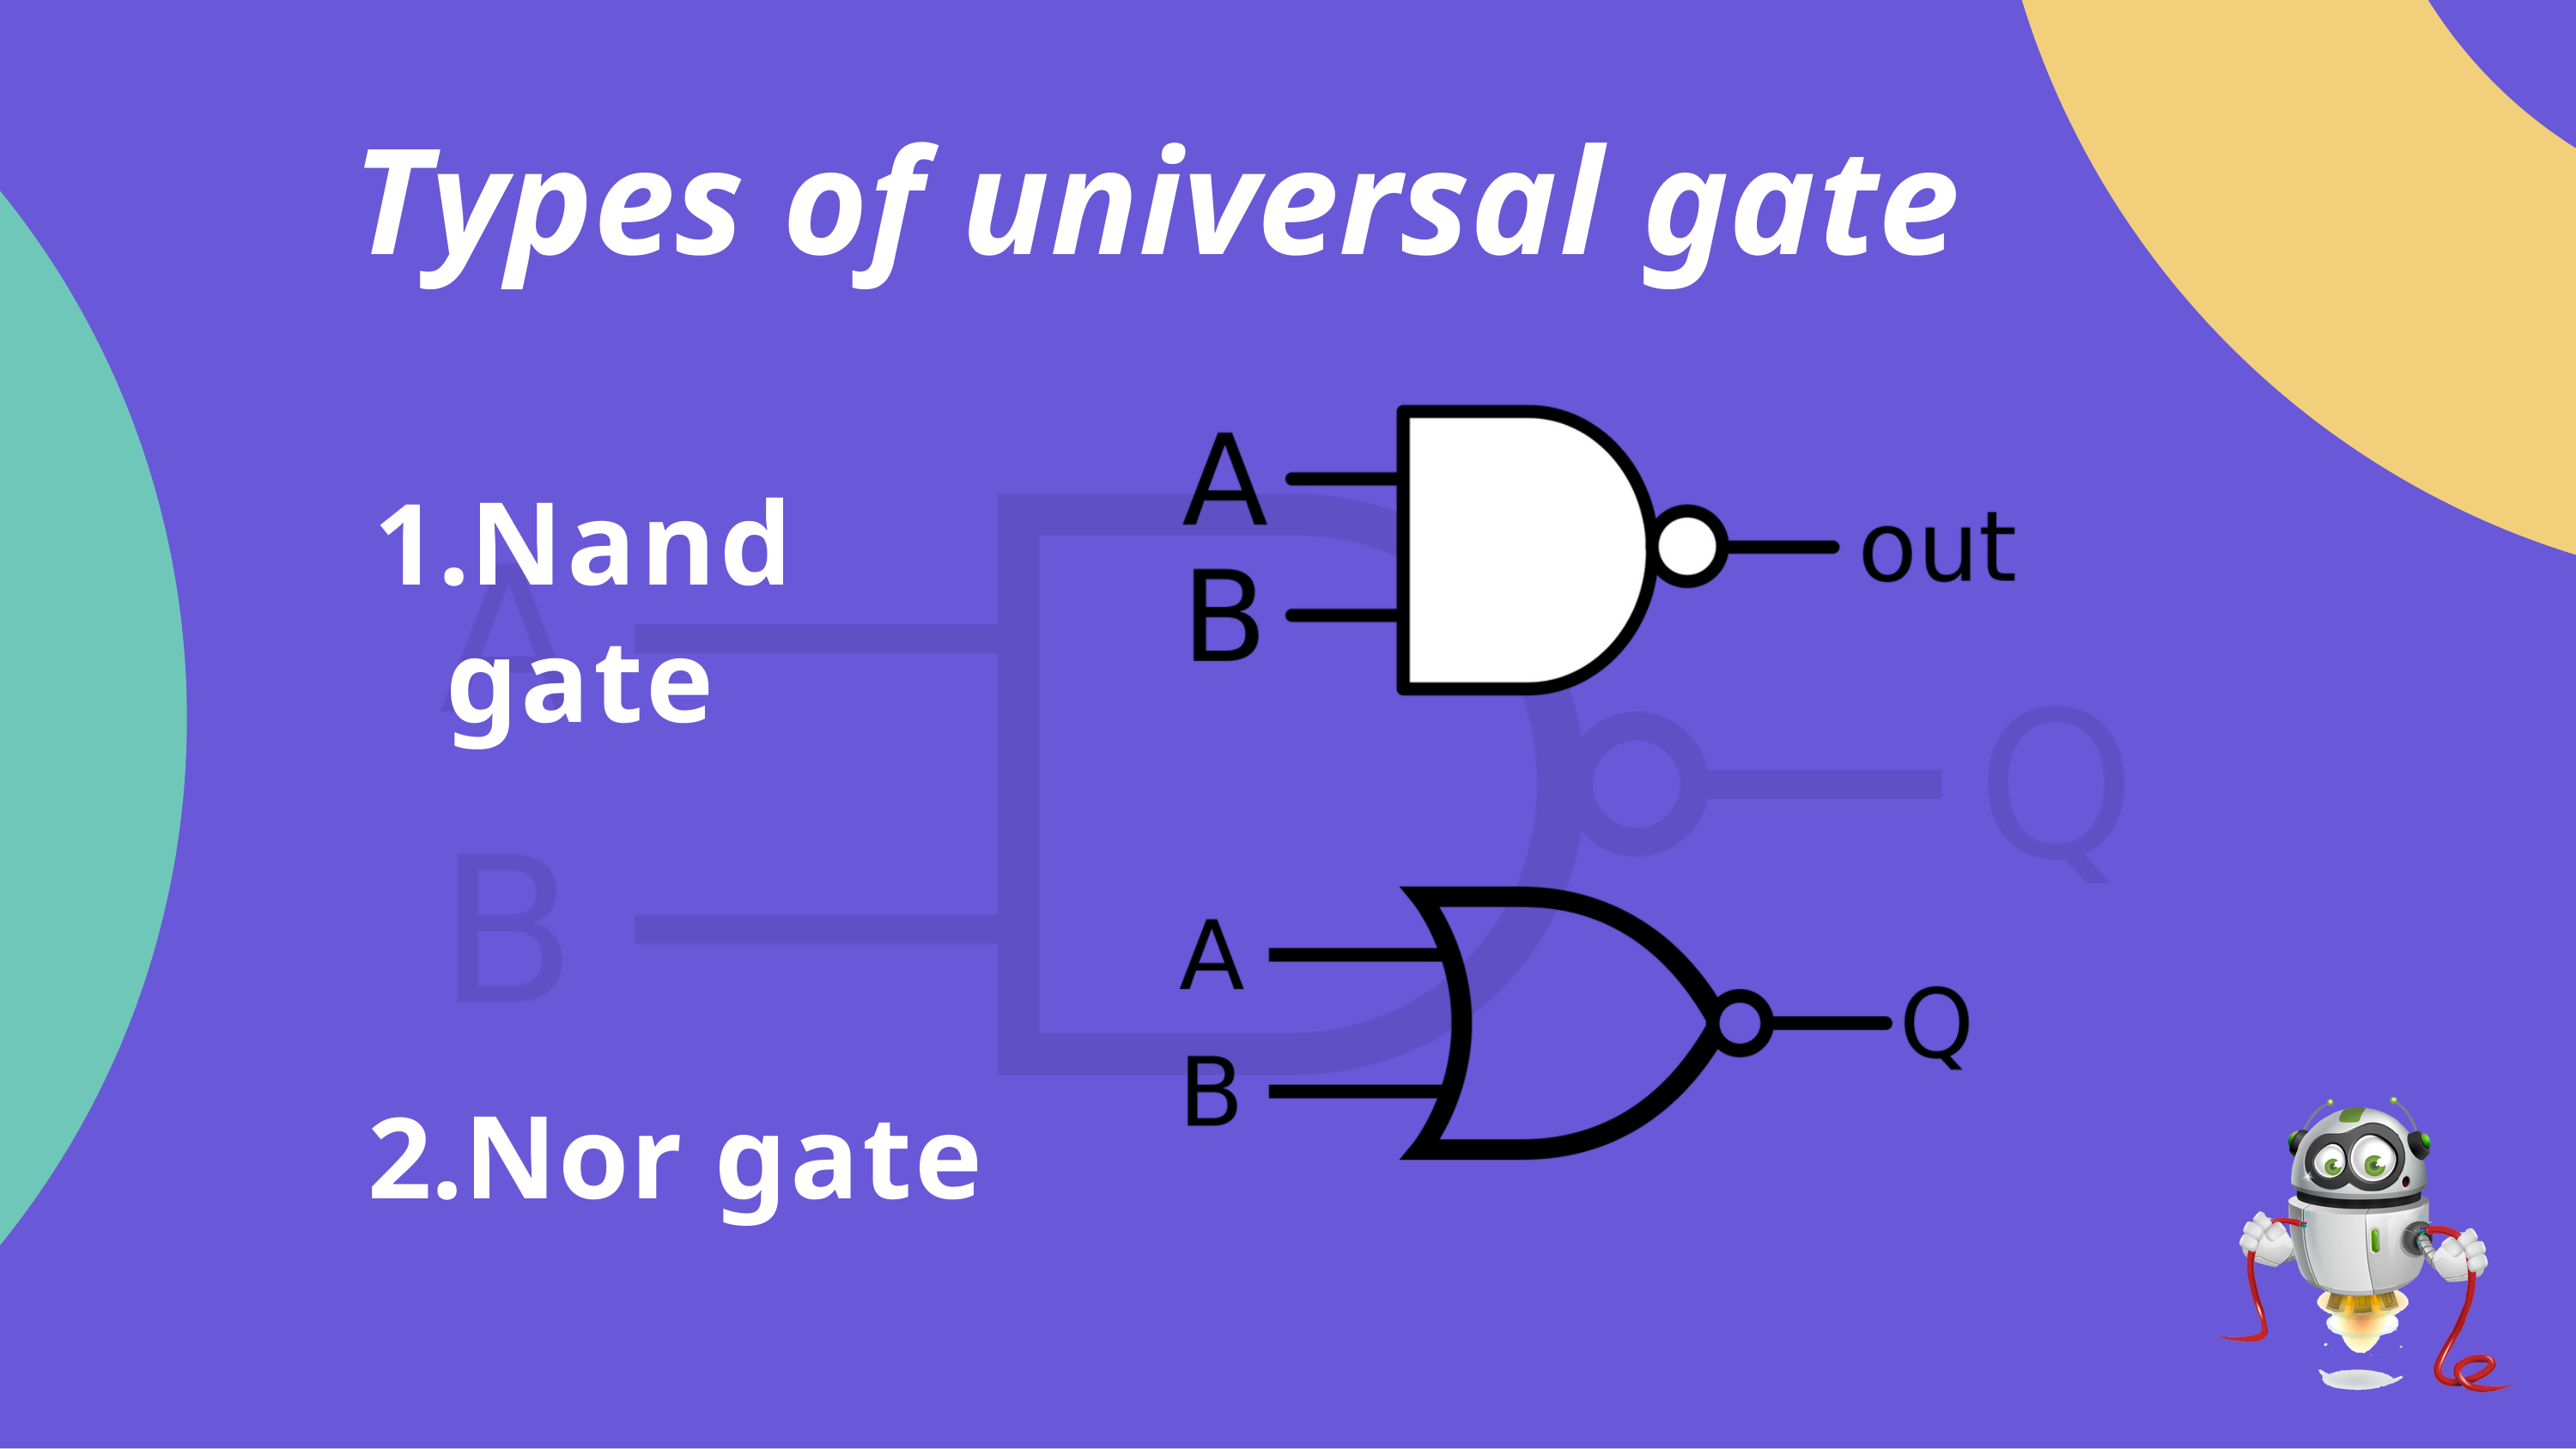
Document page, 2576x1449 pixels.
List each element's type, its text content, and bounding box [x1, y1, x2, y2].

title Types of universal gate [350, 106, 2161, 350]
text_box [2021, 0, 2576, 555]
text_box [0, 191, 187, 1246]
text_box Nand gate Nor gate [366, 468, 1067, 1222]
picture [2198, 1047, 2534, 1448]
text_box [416, 390, 2160, 1194]
